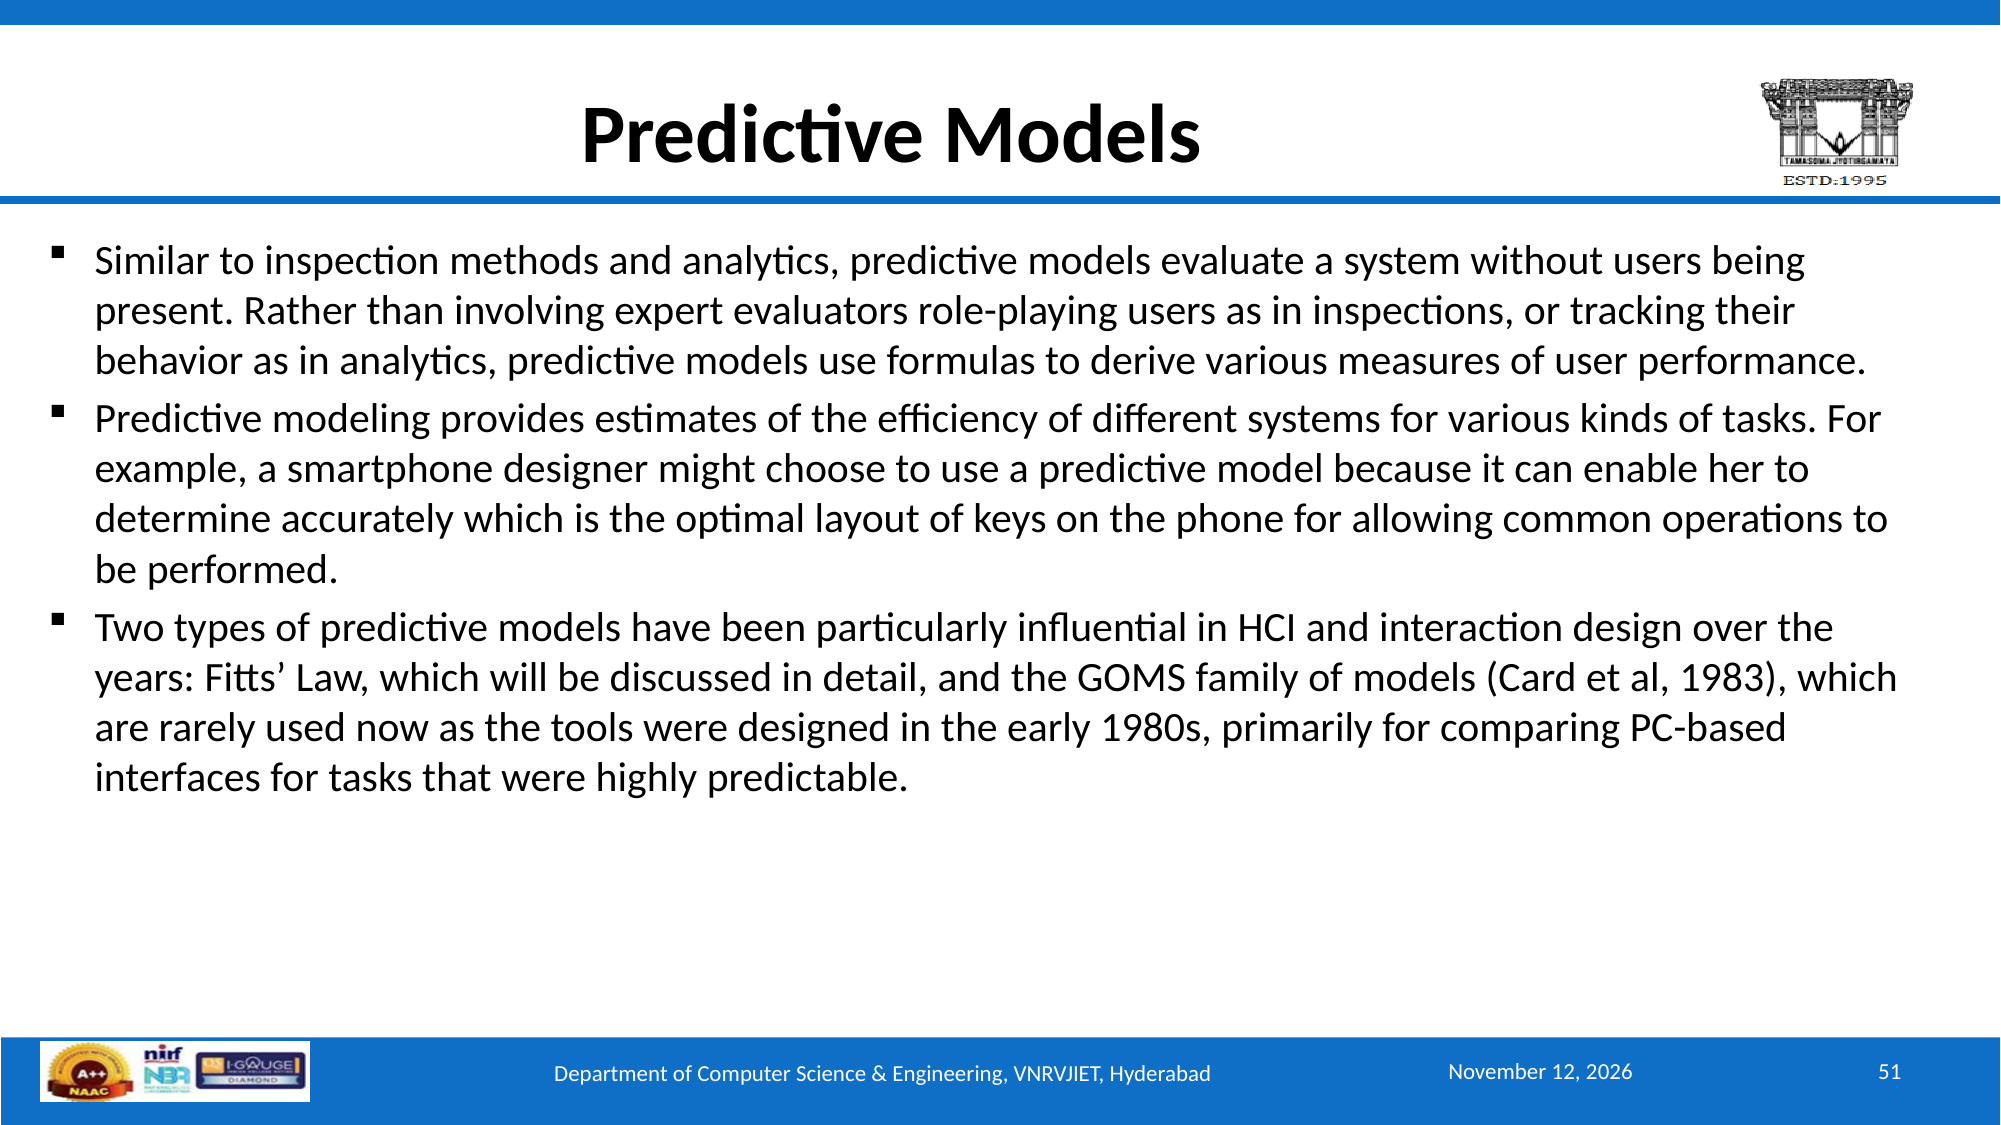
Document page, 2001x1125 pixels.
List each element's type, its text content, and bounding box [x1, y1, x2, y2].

list Similar to inspection methods and analytics, predictive models evaluate a system without users being present. Rather than involving expert evaluators role-playing users as in inspections, or tracking their behavior as in analytics, predictive models use formulas to derive various measures of user performance. Predictive modeling provides estimates of the efficiency of different systems for various kinds of tasks. For example, a smartphone designer might choose to use a predictive model because it can enable her to determine accurately which is the optimal layout of keys on the phone for allowing common operations to be performed. Two types of predictive models have been particularly influential in HCI and interaction design over the years: Fitts’ Law, which will be discussed in detail, and the GOMS family of models (Card et al, 1983), which are rarely used now as the tools were designed in the early 1980s, primarily for comparing PC-based interfaces for tasks that were highly predictable. [33, 224, 1917, 1013]
picture [40, 1041, 310, 1102]
slide_number 51 [1749, 1040, 1917, 1100]
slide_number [1433, 1040, 1734, 1100]
title Predictive Models [33, 57, 1750, 200]
picture [1750, 70, 1934, 194]
footer Department of Computer Science & Engineering, VNRVJIET, Hyderabad [333, 1041, 1434, 1102]
